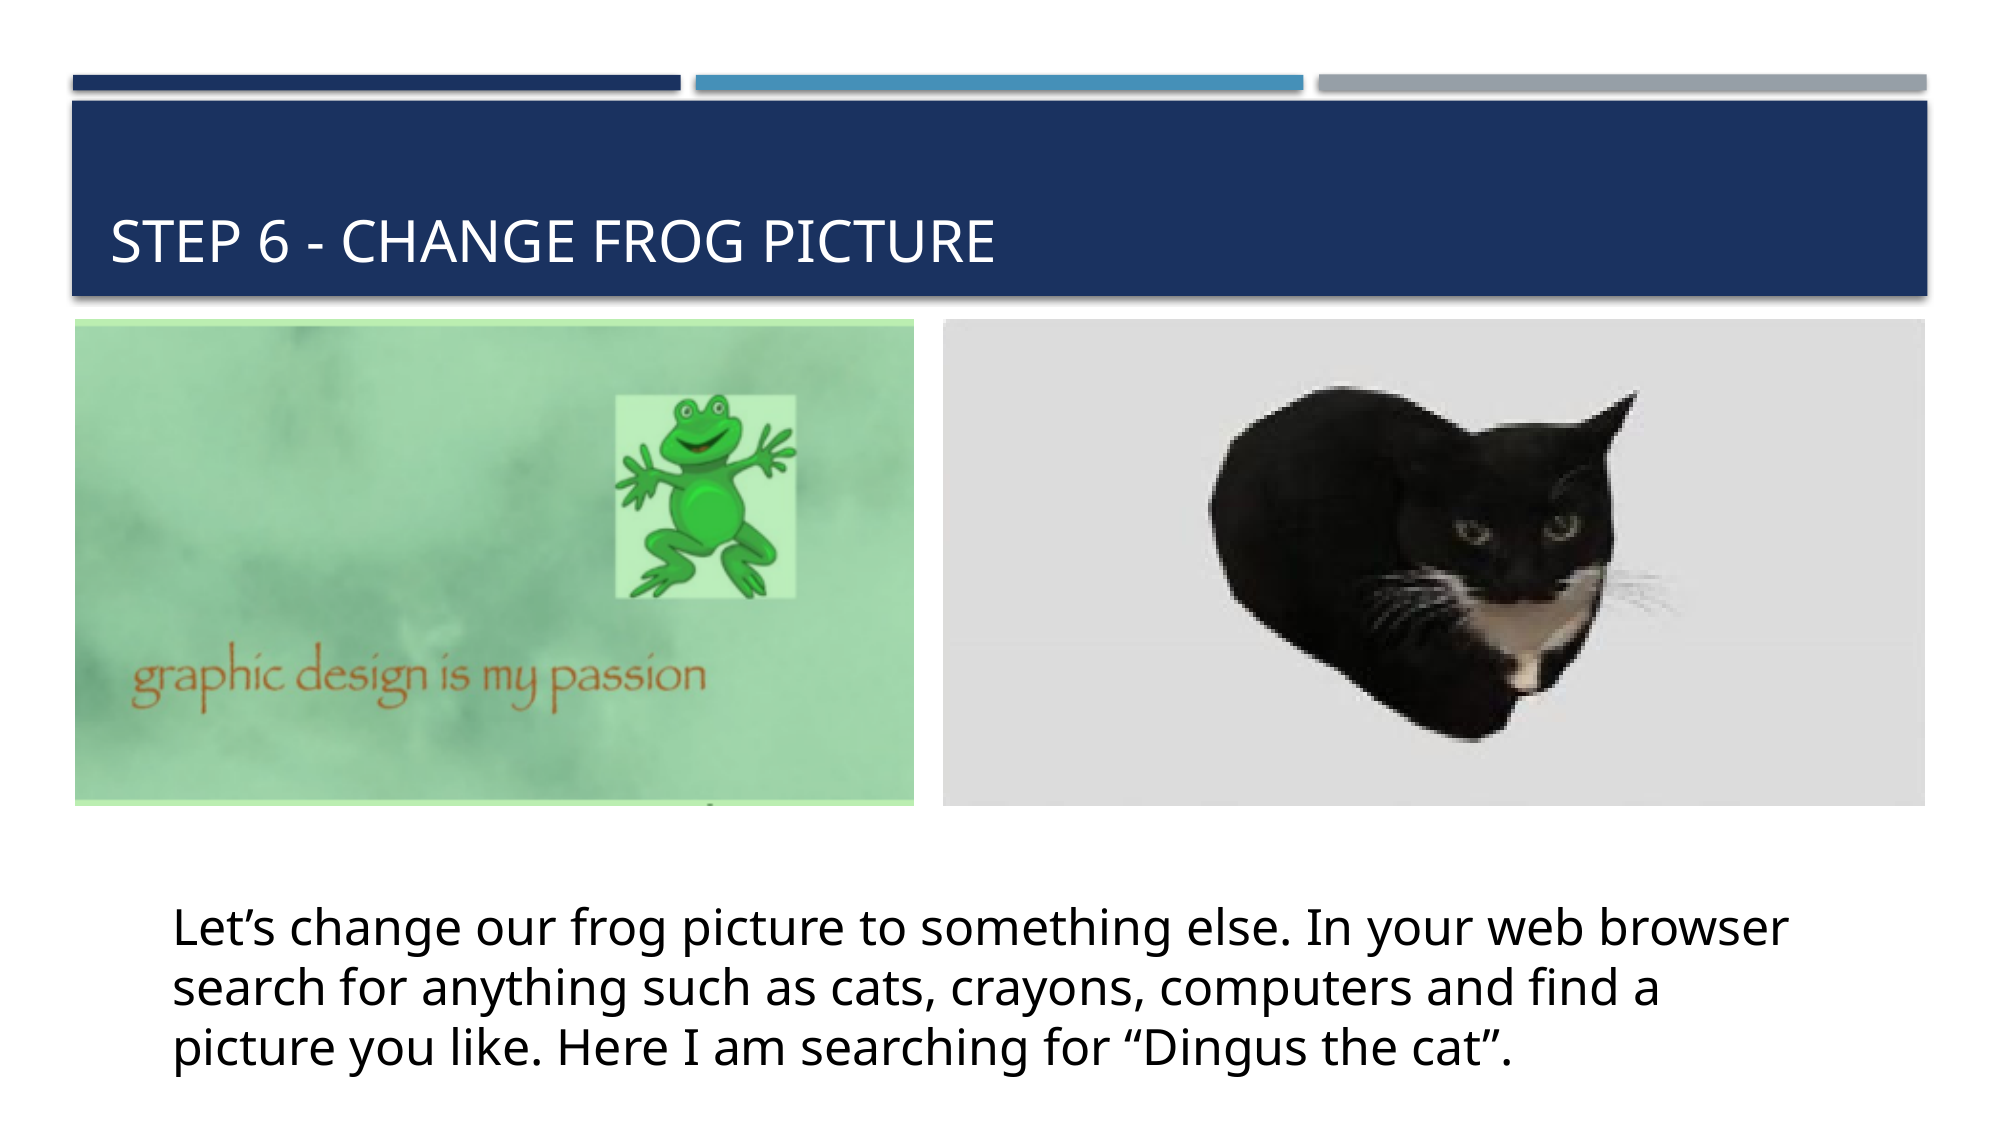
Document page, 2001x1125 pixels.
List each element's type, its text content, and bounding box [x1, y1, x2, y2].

picture [74, 318, 914, 807]
title Step 6 - Change frog picture [95, 115, 1905, 282]
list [942, 318, 1926, 807]
text_box Let’s change our frog picture to something else. In your web browser search for anything such as cats, crayons, computers and find a picture you like. Here I am searching for “Dingus the cat”. [157, 887, 1843, 1083]
